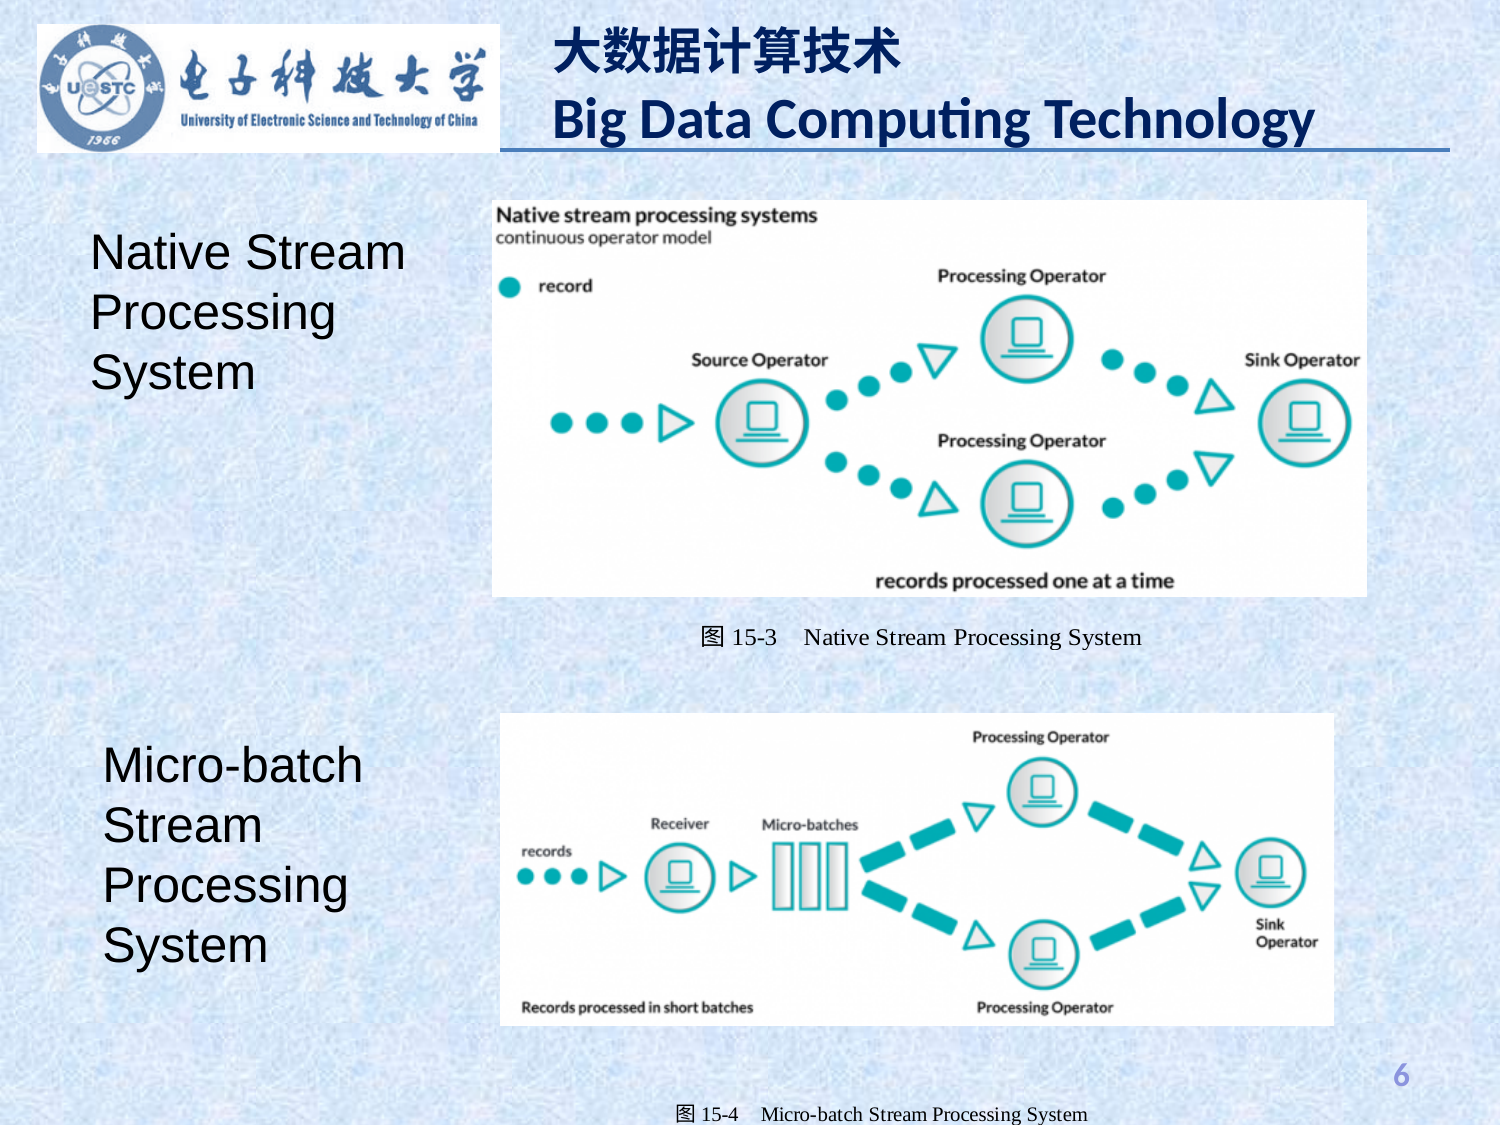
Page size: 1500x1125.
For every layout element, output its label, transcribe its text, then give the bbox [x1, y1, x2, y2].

picture [0, 0, 1500, 1125]
text_box Micro-batch Stream Processing System [87, 724, 494, 980]
slide_number 6 [1338, 1042, 1425, 1103]
text_box Native Stream Processing System [75, 212, 482, 408]
text_box 大数据计算技术 Big Data Computing Technology [537, 12, 1450, 149]
